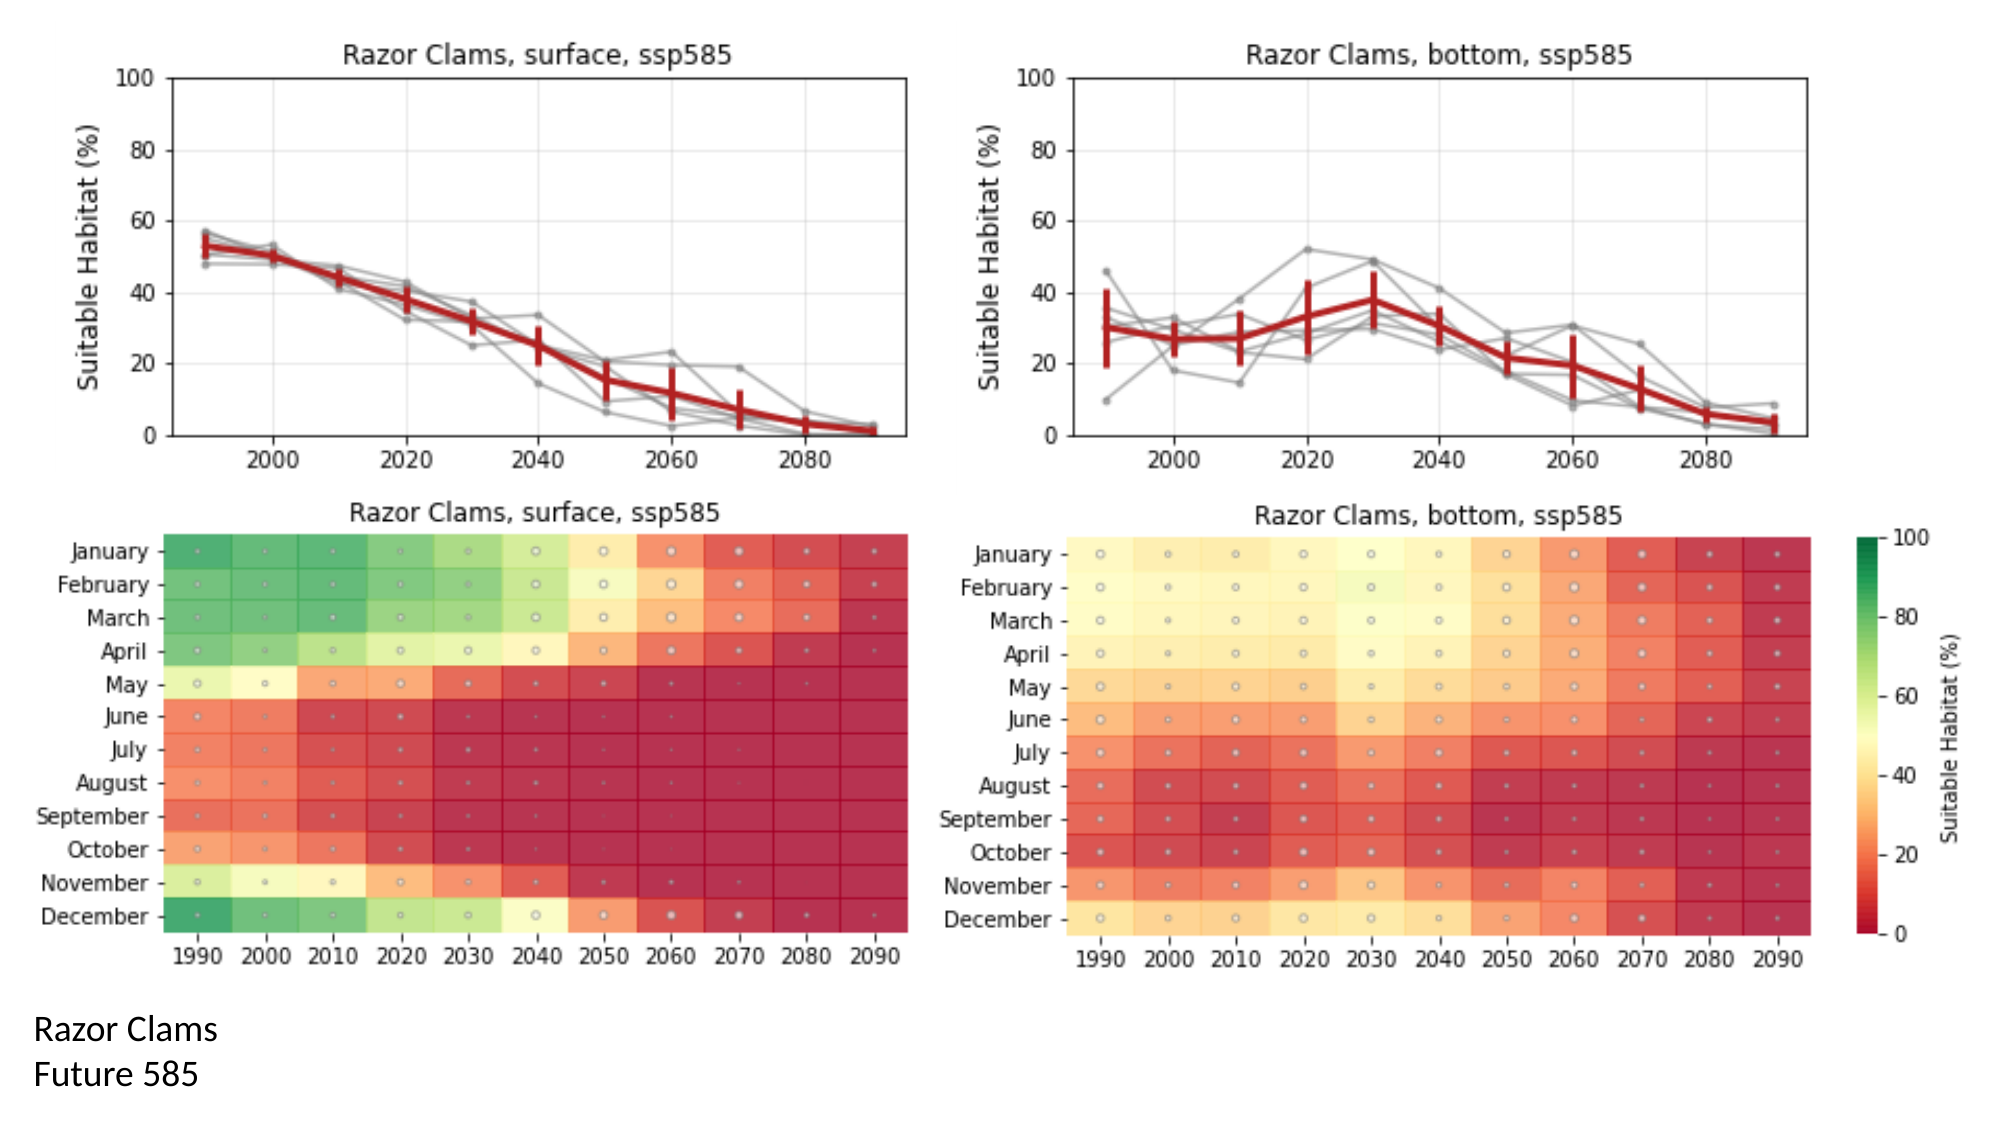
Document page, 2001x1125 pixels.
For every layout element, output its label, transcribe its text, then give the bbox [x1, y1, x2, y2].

picture [14, 21, 2000, 1001]
text_box Razor Clams Future 585 [18, 998, 234, 1102]
